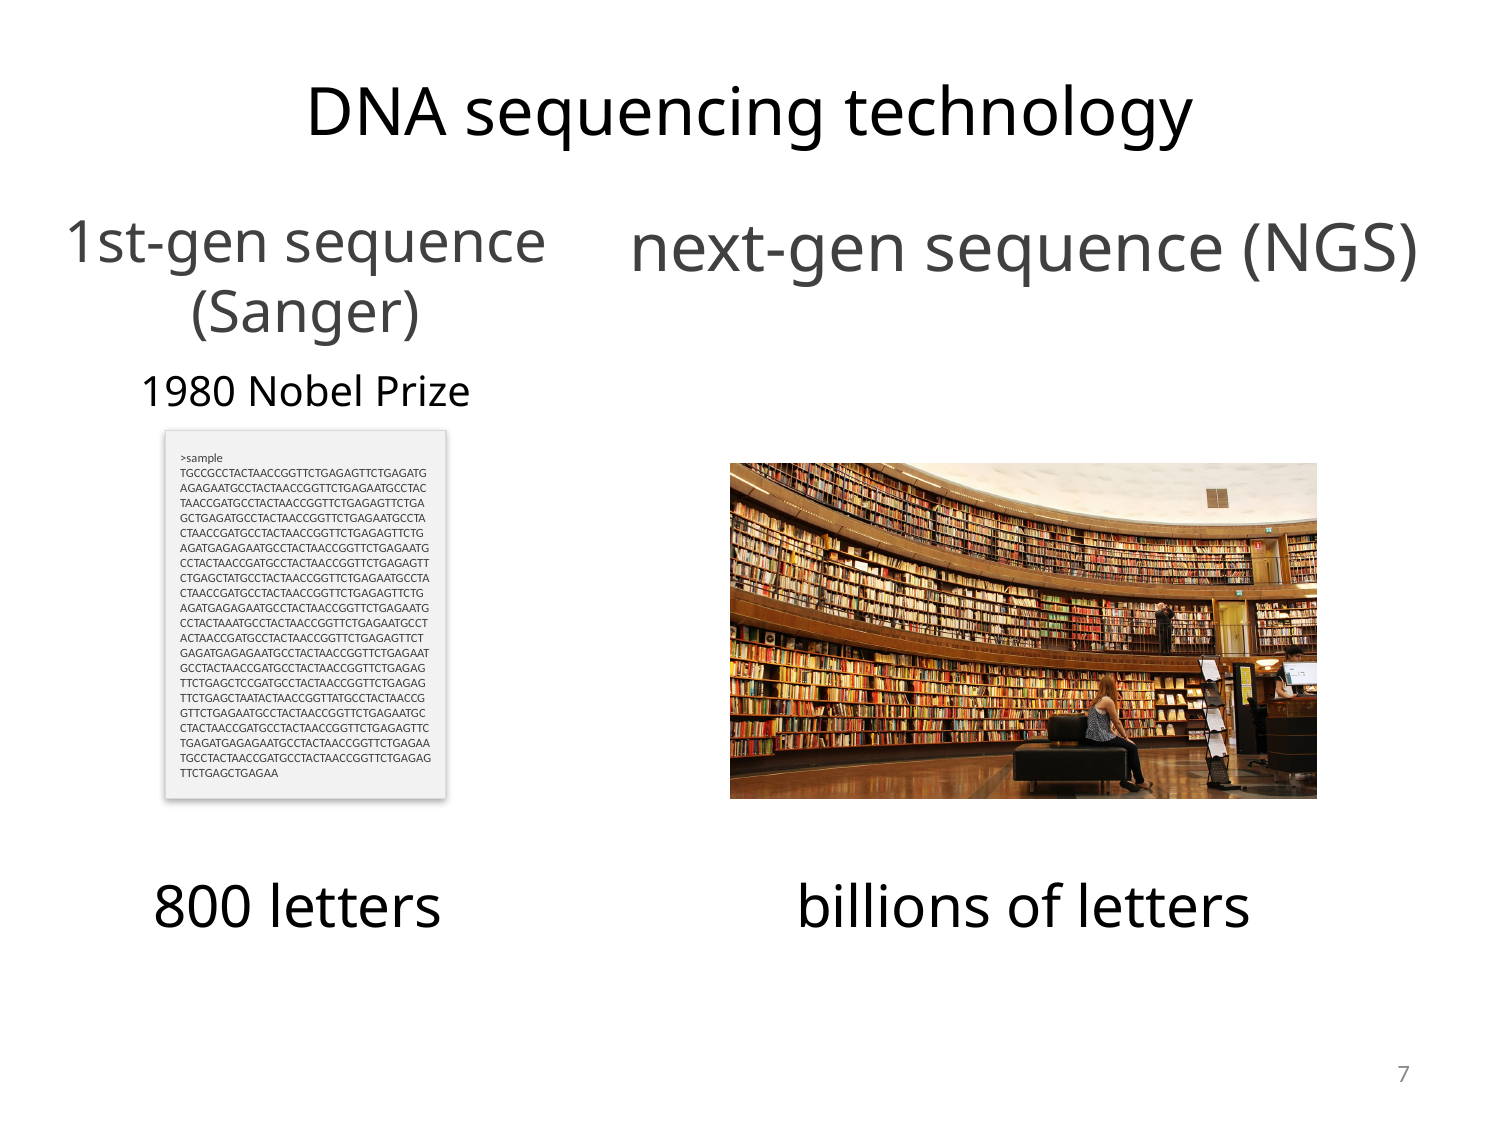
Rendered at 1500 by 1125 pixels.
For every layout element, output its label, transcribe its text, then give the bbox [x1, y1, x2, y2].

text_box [662, 196, 1385, 948]
text_box 1st-gen sequence (Sanger) [49, 197, 562, 352]
text_box 800 letters [138, 861, 473, 947]
text_box >sample TGCCGCCTACTAACCGGTTCTGAGAGTTCTGAGATGAGAGAATGCCTACTAACCGGTTCTGAGAATGCCTACTAACCGATGCCTACTAACCGGTTCTGAGAGTTCTGAGCTGAGATGCCTACTAACCGGTTCTGAGAATGCCTACTAACCGATGCCTACTAACCGGTTCTGAGAGTTCTGAGATGAGAGAATGCCTACTAACCGGTTCTGAGAATGCCTACTAACCGATGCCTACTAACCGGTTCTGAGAGTTCTGAGCTATGCCTACTAACCGGTTCTGAGAATGCCTACTAACCGATGCCTACTAACCGGTTCTGAGAGTTCTGAGATGAGAGAATGCCTACTAACCGGTTCTGAGAATGCCTACTAAATGCCTACTAACCGGTTCTGAGAATGCCTACTAACCGATGCCTACTAACCGGTTCTGAGAGTTCTGAGATGAGAGAATGCCTACTAACCGGTTCTGAGAATGCCTACTAACCGATGCCTACTAACCGGTTCTGAGAGTTCTGAGCTCCGATGCCTACTAACCGGTTCTGAGAGTTCTGAGCTAATACTAACCGGTTATGCCTACTAACCGGTTCTGAGAATGCCTACTAACCGGTTCTGAGAATGCCTACTAACCGATGCCTACTAACCGGTTCTGAGAGTTCTGAGATGAGAGAATGCCTACTAACCGGTTCTGAGAATGCCTACTAACCGATGCCTACTAACCGGTTCTGAGAGTTCTGAGCTGAGAA [165, 430, 447, 799]
title DNA sequencing technology [75, 45, 1425, 172]
slide_number 7 [1074, 1042, 1425, 1103]
text_box 1980 Nobel Prize [125, 357, 486, 423]
